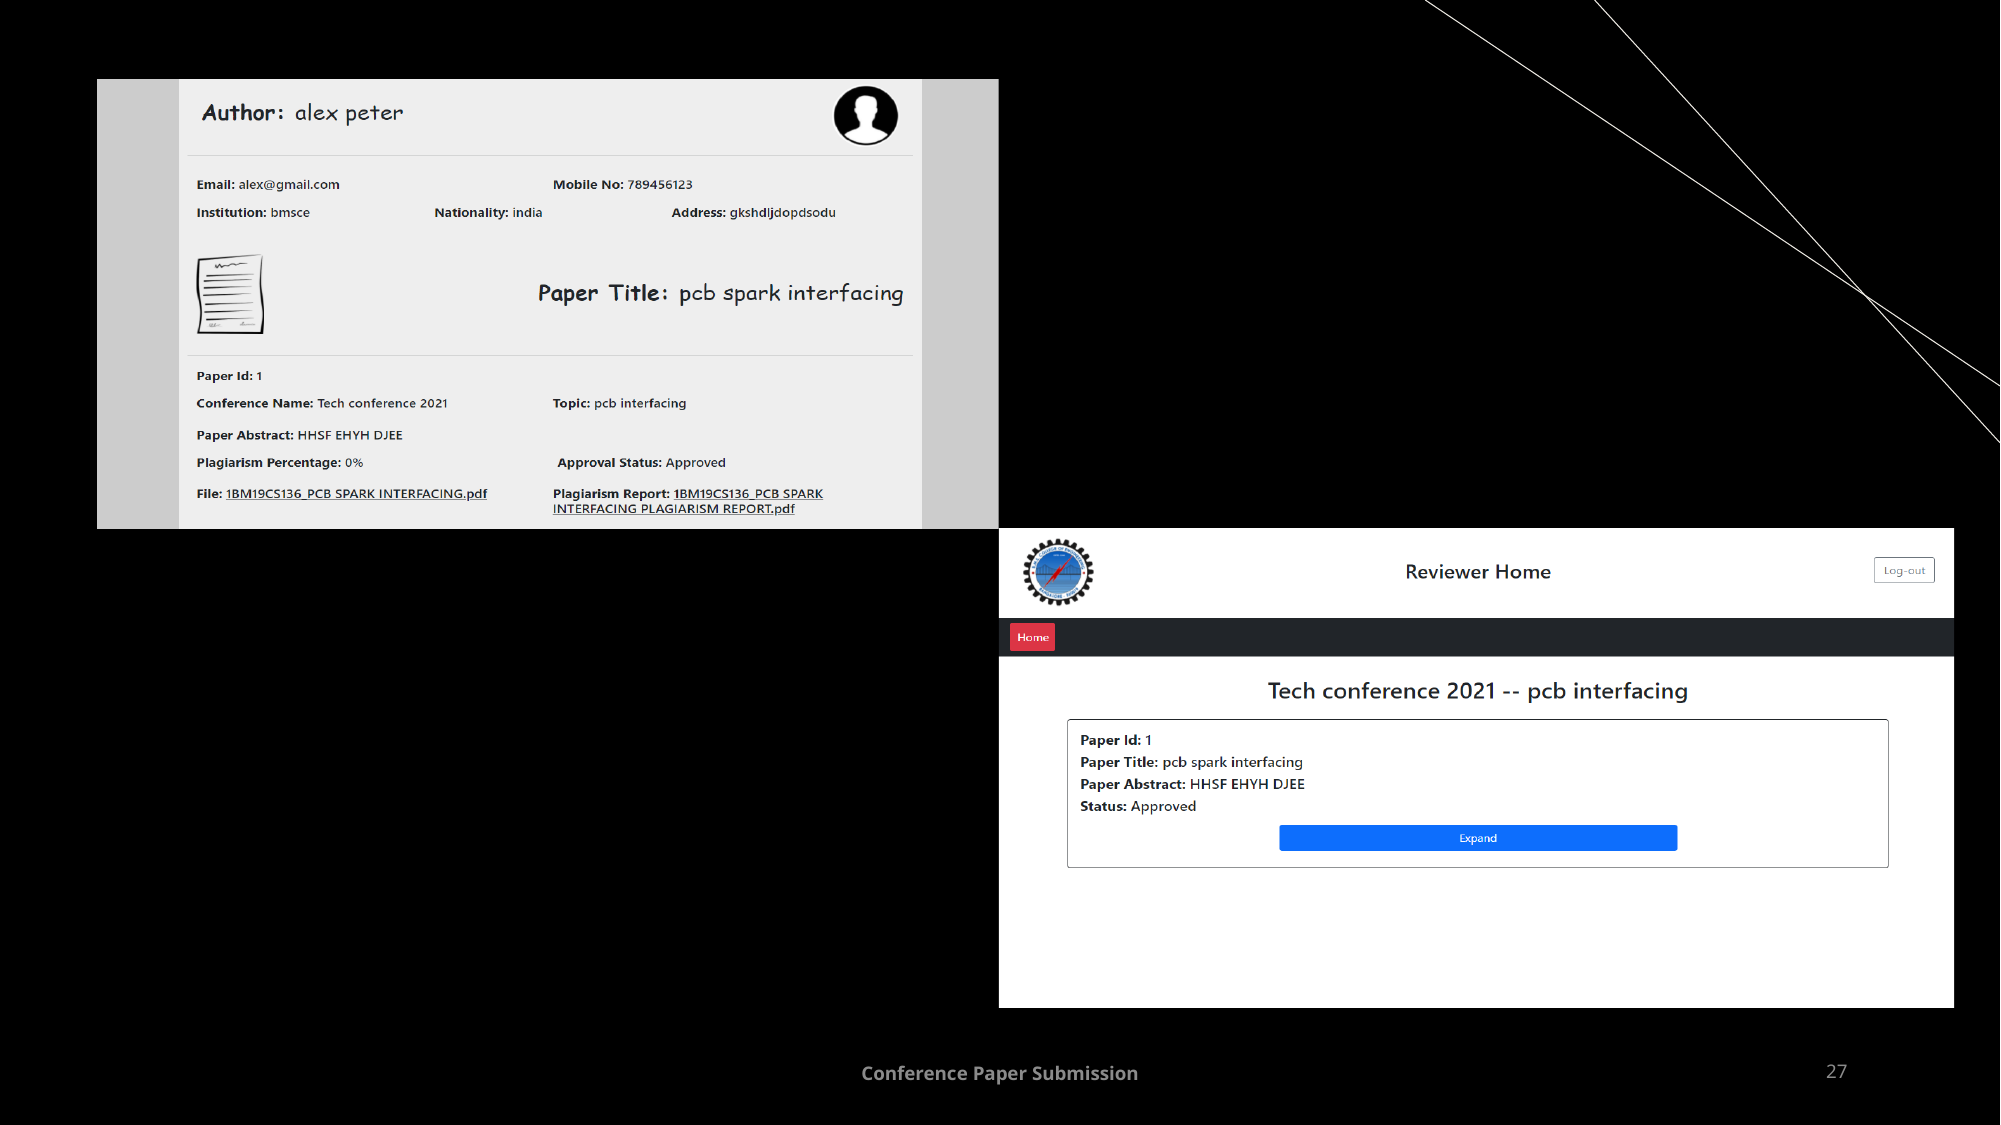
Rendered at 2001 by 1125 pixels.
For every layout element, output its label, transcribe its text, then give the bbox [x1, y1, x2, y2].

slide_number 27 [1412, 1042, 1863, 1103]
picture [97, 79, 1955, 1008]
footer Conference Paper Submission [662, 1042, 1338, 1103]
